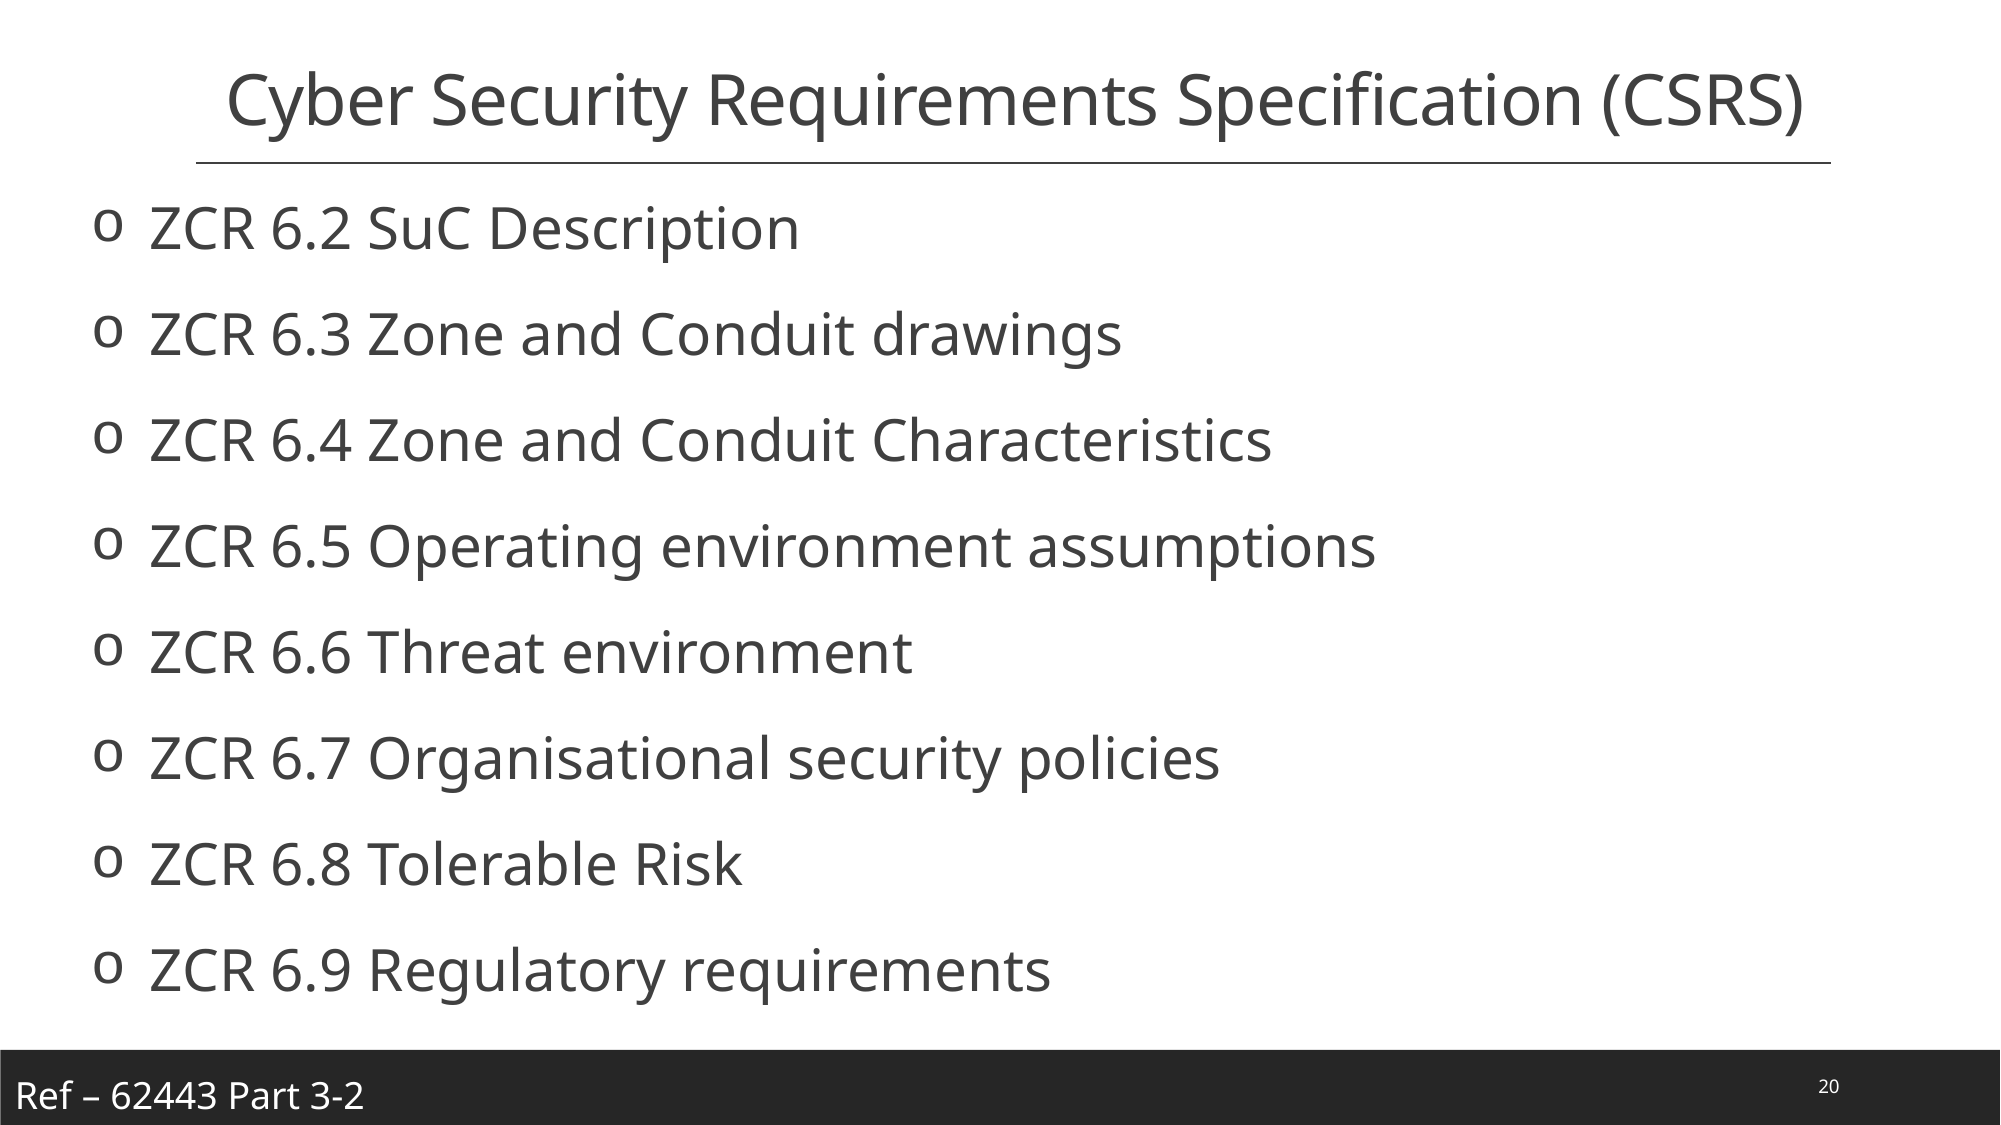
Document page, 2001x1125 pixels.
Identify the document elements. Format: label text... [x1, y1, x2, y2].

slide_number 20 [1803, 1057, 1932, 1118]
text_box Ref – 62443 Part 3-2 [0, 1064, 995, 1125]
list ZCR 6.2 SuC Description ZCR 6.3 Zone and Conduit drawings ZCR 6.4 Zone and Conduit Characteristics ZCR 6.5 Operating environment assumptions ZCR 6.6 Threat environment ZCR 6.7 Organisational security policies ZCR 6.8 Tolerable Risk ZCR 6.9 Regulatory requirements [90, 176, 1941, 1026]
title Cyber Security Requirements Specification (CSRS) [90, 17, 1941, 149]
